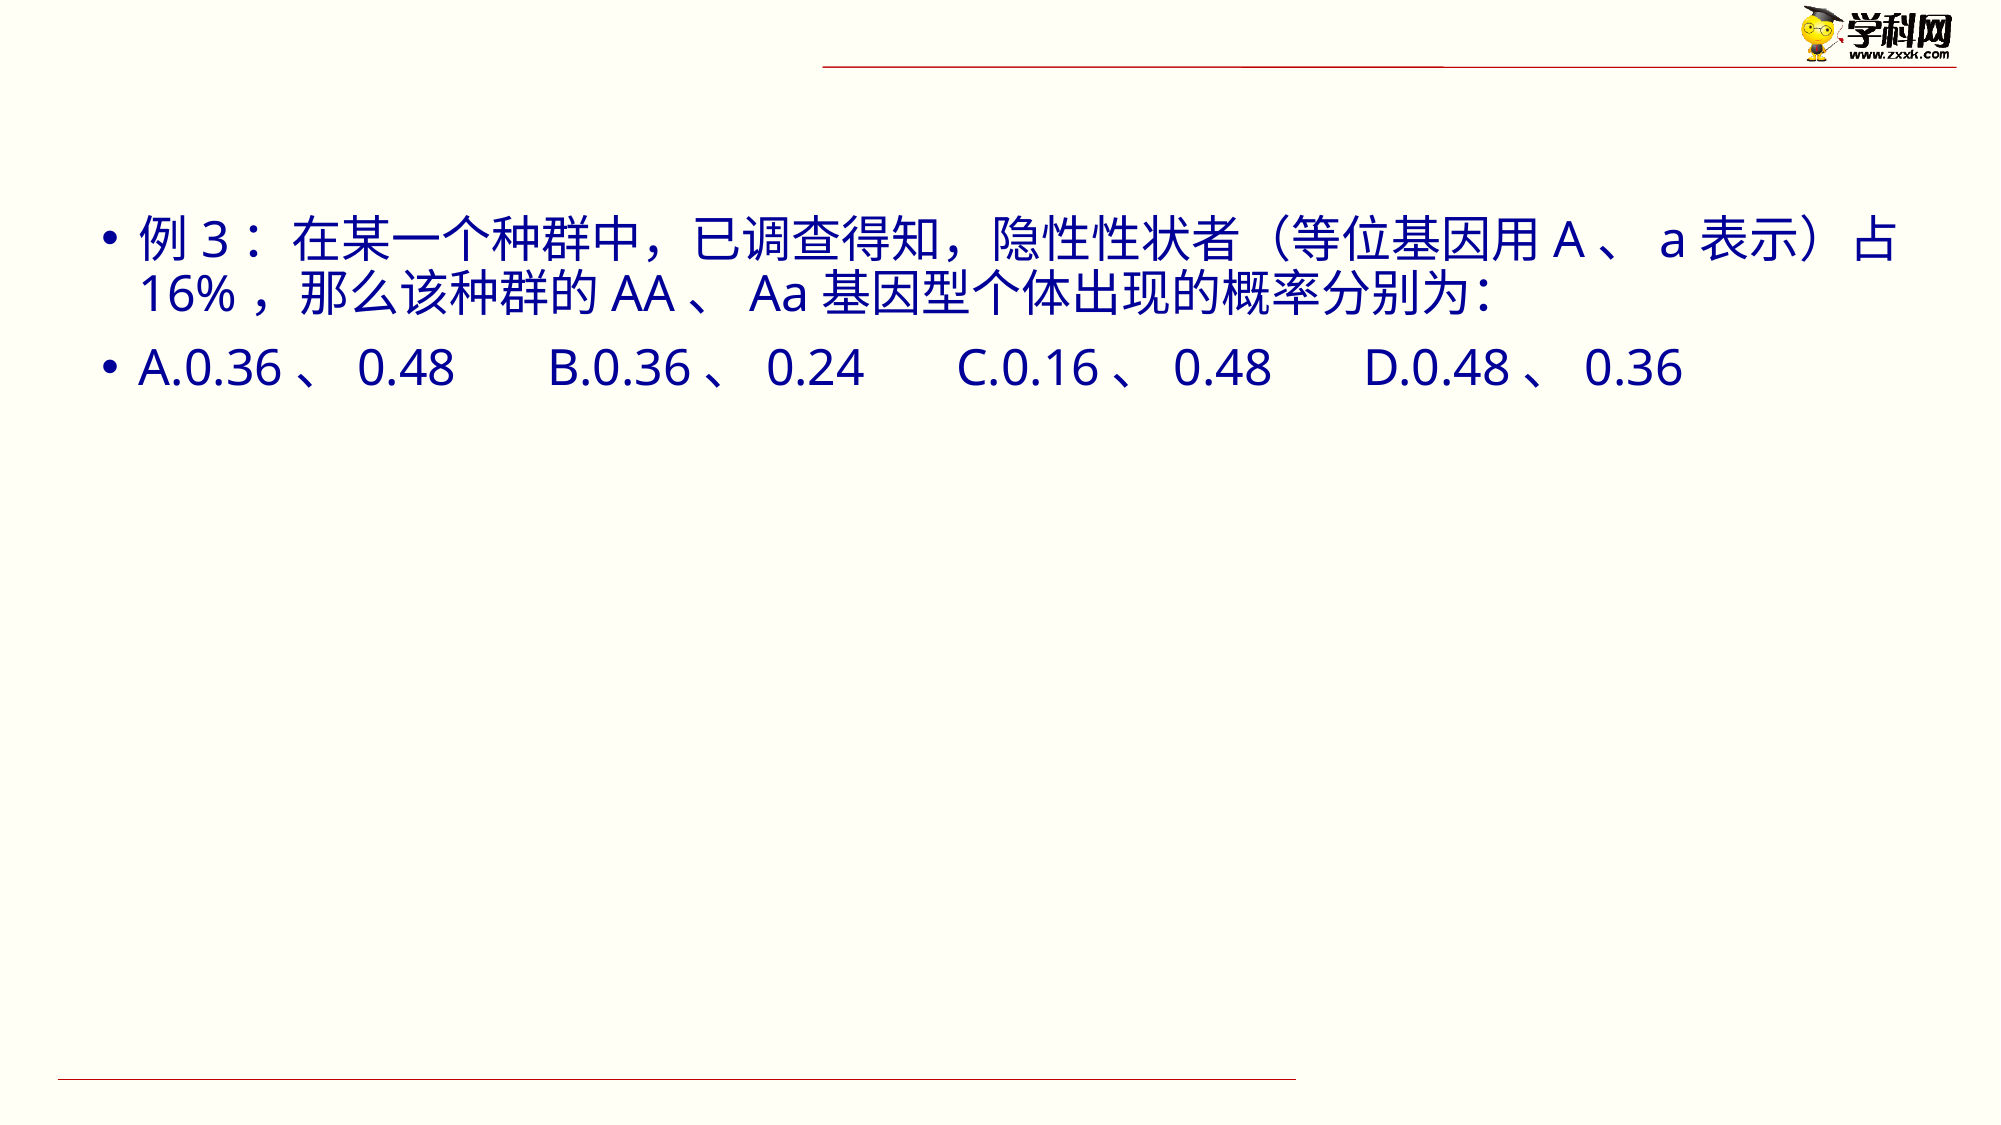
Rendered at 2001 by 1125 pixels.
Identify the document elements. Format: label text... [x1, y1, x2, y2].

list 例3：在某一个种群中，已调查得知，隐性性状者（等位基因用A、a表示）占16%，那么该种群的AA、Aa基因型个体出现的概率分别为： A.0.36、0.48 B.0.36、0.24 C.0.16、0.48 D.0.48、0.36 [86, 125, 2000, 988]
picture [1798, 0, 1957, 68]
